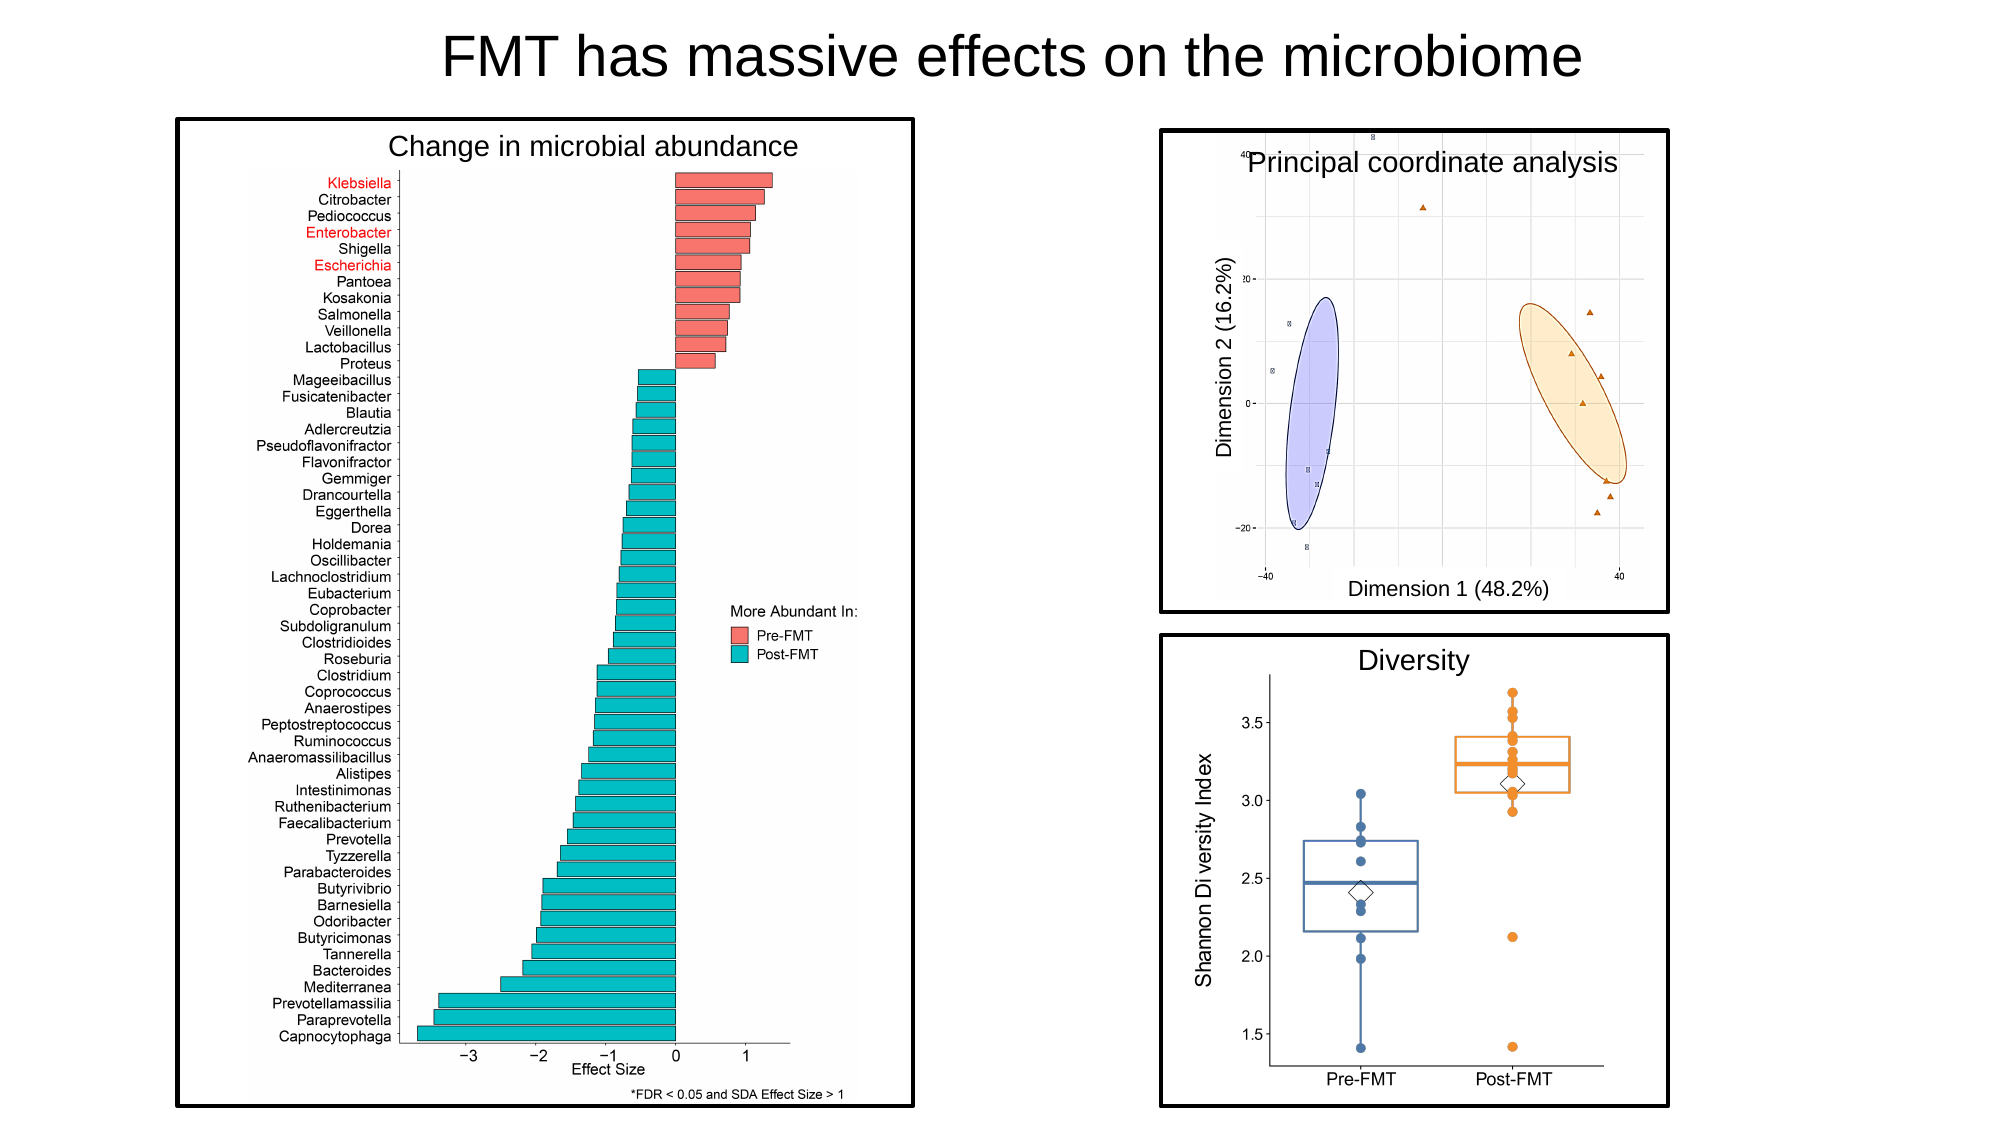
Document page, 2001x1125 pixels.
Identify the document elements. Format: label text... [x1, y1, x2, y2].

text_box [177, 118, 914, 1107]
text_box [1160, 130, 1669, 1107]
text_box FMT has massive effects on the microbiome [279, 10, 1746, 76]
